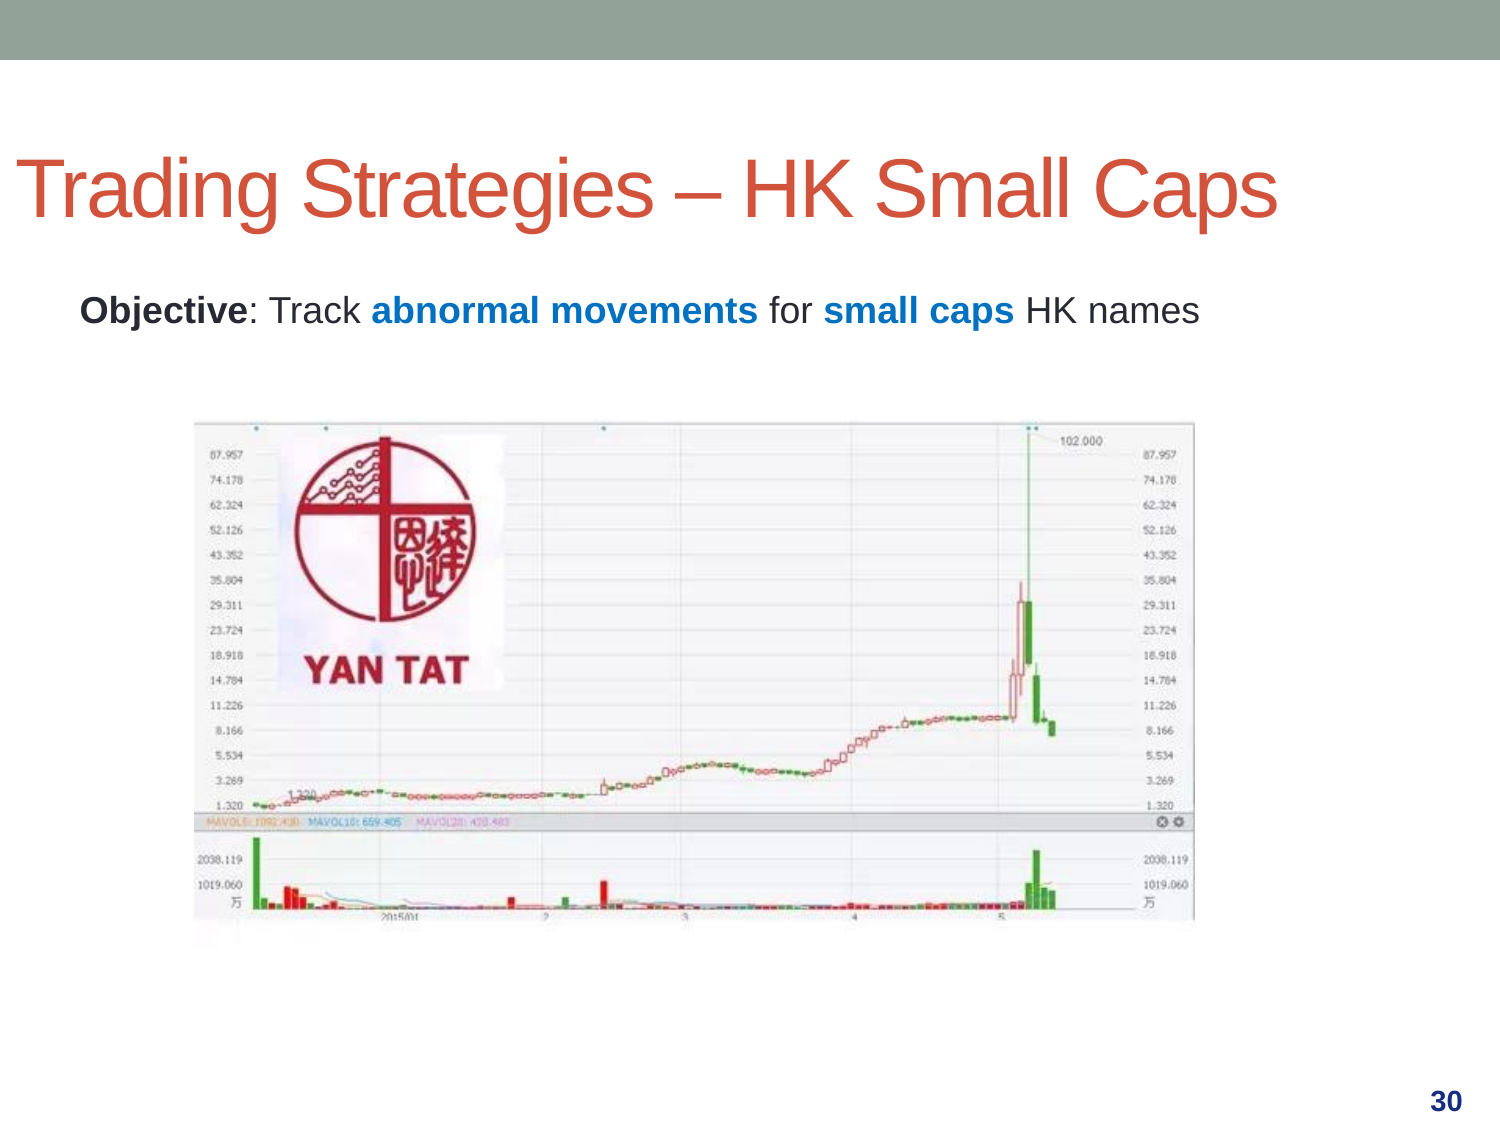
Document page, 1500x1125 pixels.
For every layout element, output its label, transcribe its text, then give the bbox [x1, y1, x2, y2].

title Trading Strategies – HK Small Caps [0, 101, 1325, 266]
slide_number 30 [1415, 1070, 1499, 1125]
picture [194, 394, 1196, 950]
text_box Objective: Track abnormal movements for small caps HK names [64, 278, 1353, 386]
